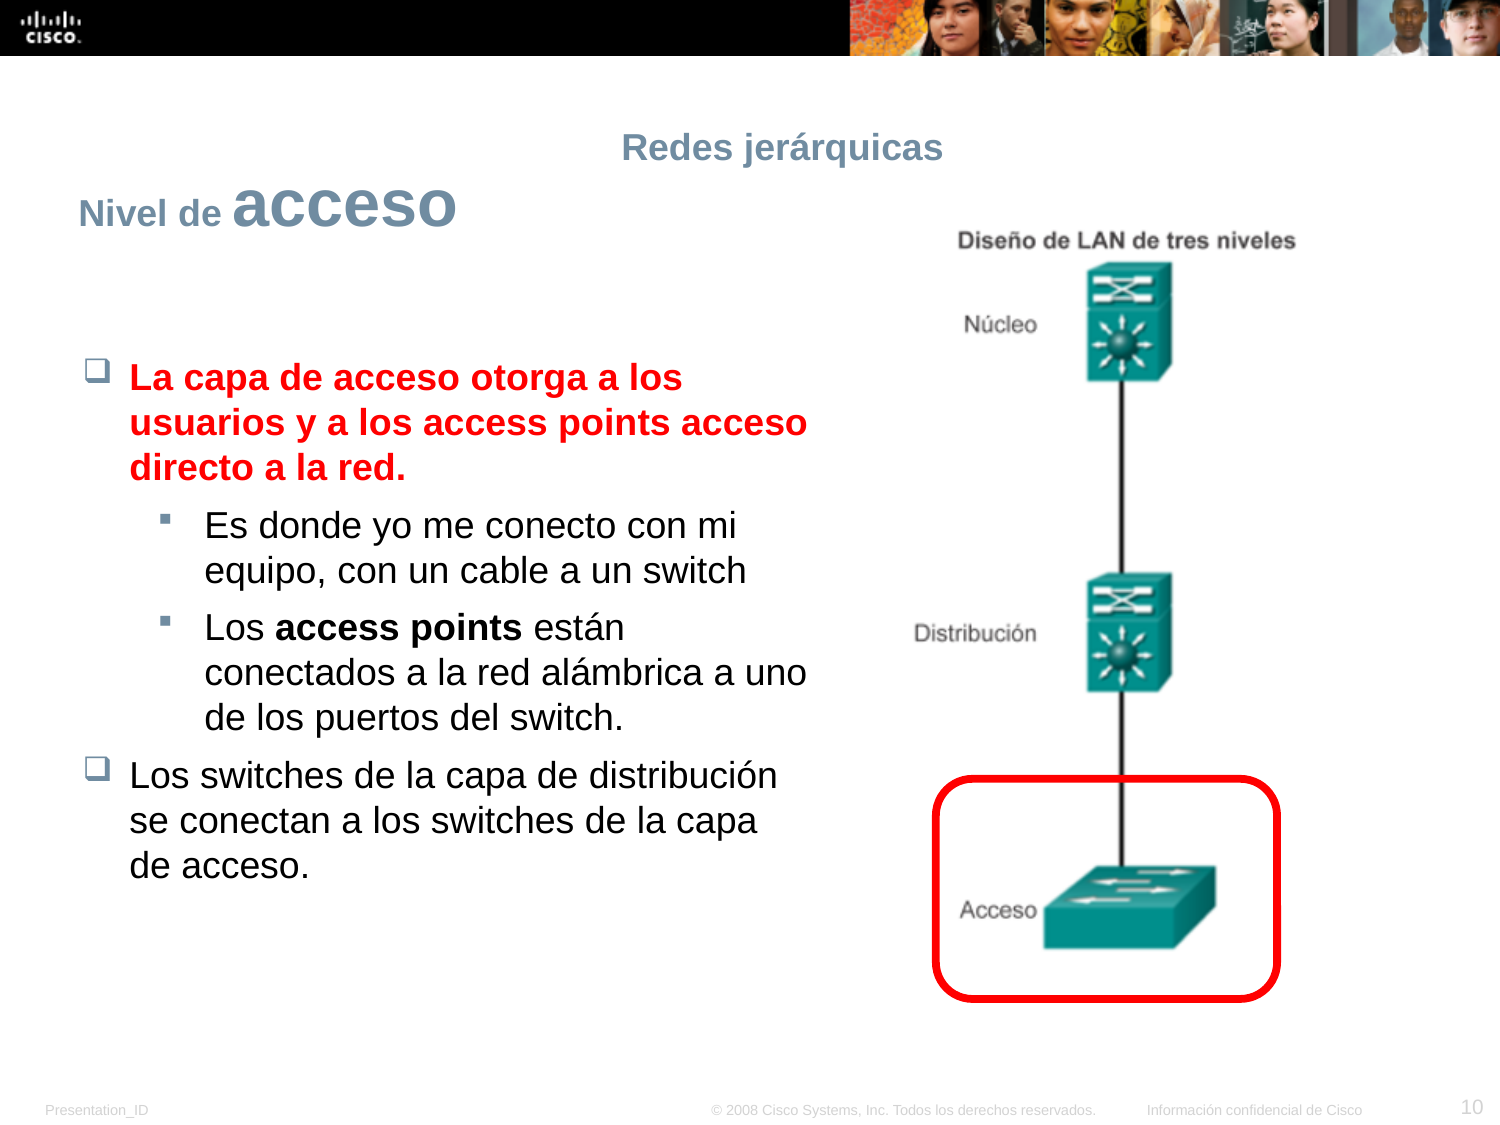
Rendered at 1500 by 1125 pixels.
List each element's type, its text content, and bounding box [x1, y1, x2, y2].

picture [0, 0, 1500, 56]
picture [909, 222, 1304, 958]
text_box [936, 965, 1277, 999]
title Redes jerárquicas Nivel de acceso [64, 110, 1500, 248]
text_box La capa de acceso otorga a los usuarios y a los access points acceso directo a la red. Es donde yo me conecto con mi equipo, con un cable a un switch Los access points están conectados a la red alámbrica a uno de los puertos del switch. Los switches de la capa de distribución se conectan a los switches de la capa de acceso. [64, 345, 840, 983]
